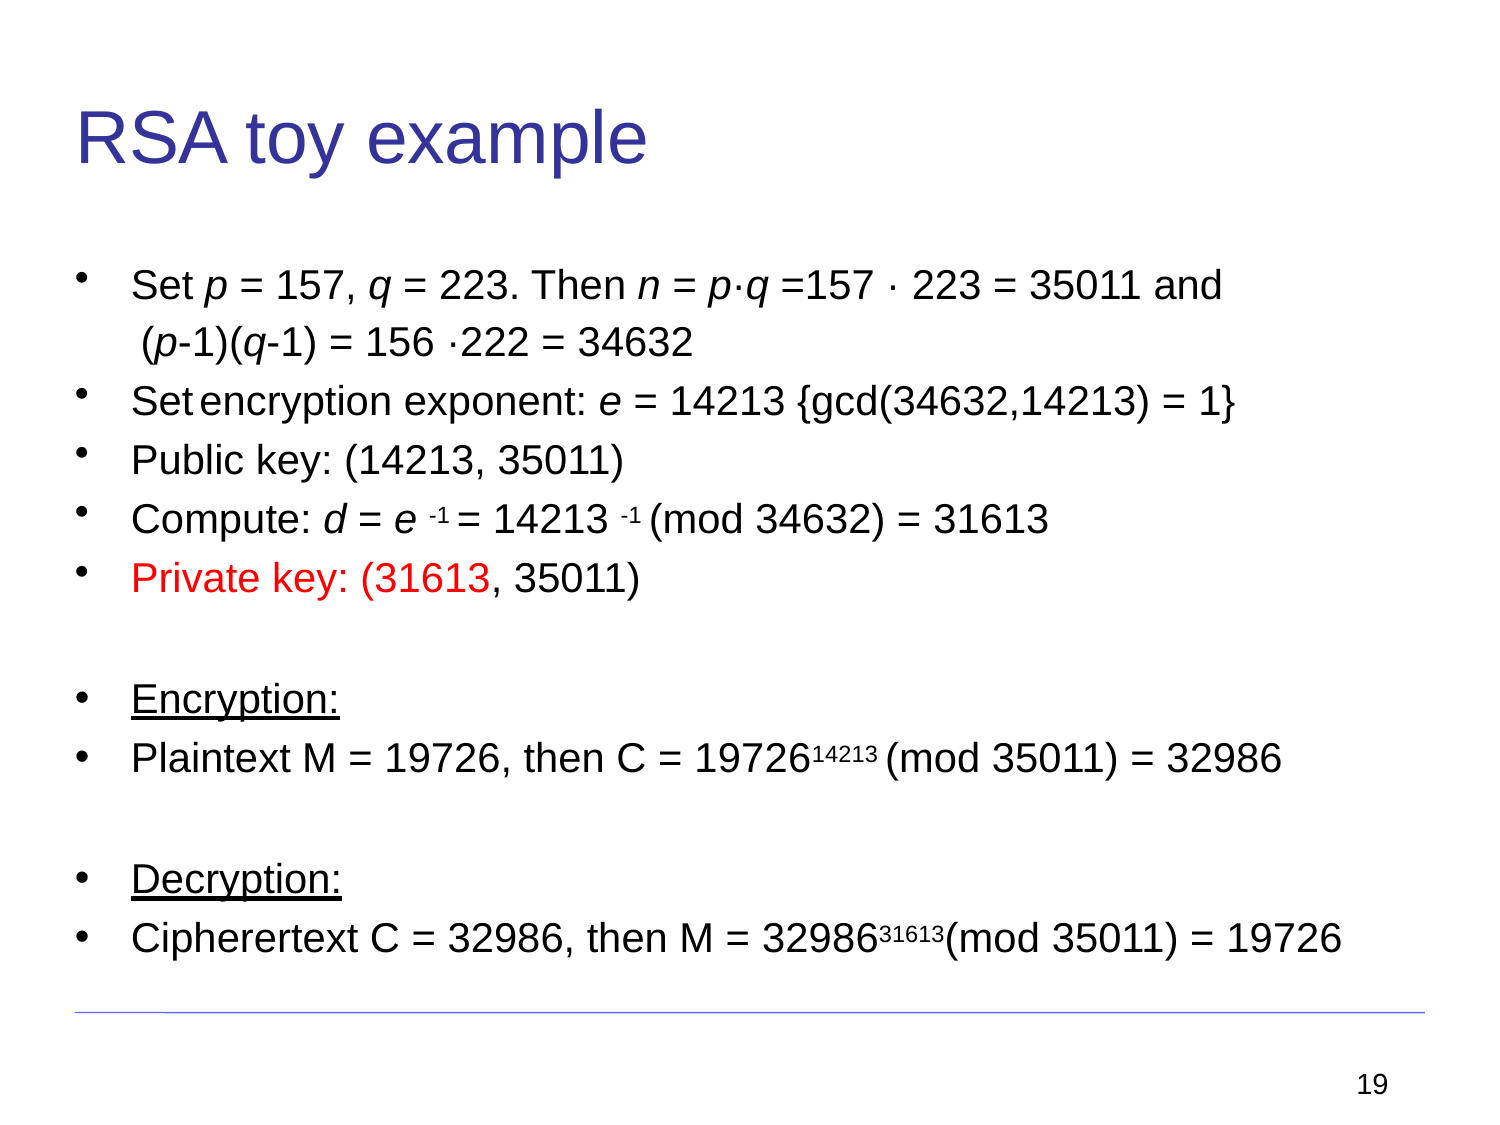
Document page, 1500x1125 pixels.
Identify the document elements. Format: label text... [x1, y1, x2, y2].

text_box Set p = 157, q = 223. Then n = p·q =157 · 223 = 35011 and (p-1)(q-1) = 156 ·222 = 34632 Set encryption exponent: e = 14213 {gcd(34632,14213) = 1} Public key: (14213, 35011) Compute: d = e -1 = 14213 -1 (mod 34632) = 31613 Private key: (31613, 35011) Encryption: Plaintext M = 19726, then C = 1972614213 (mod 35011) = 32986 Decryption: Cipherertext C = 32986, then M = 3298631613(mod 35011) = 19726 [62, 248, 1363, 961]
slide_number 19 [1350, 1065, 1396, 1125]
title RSA toy example [72, 86, 657, 248]
